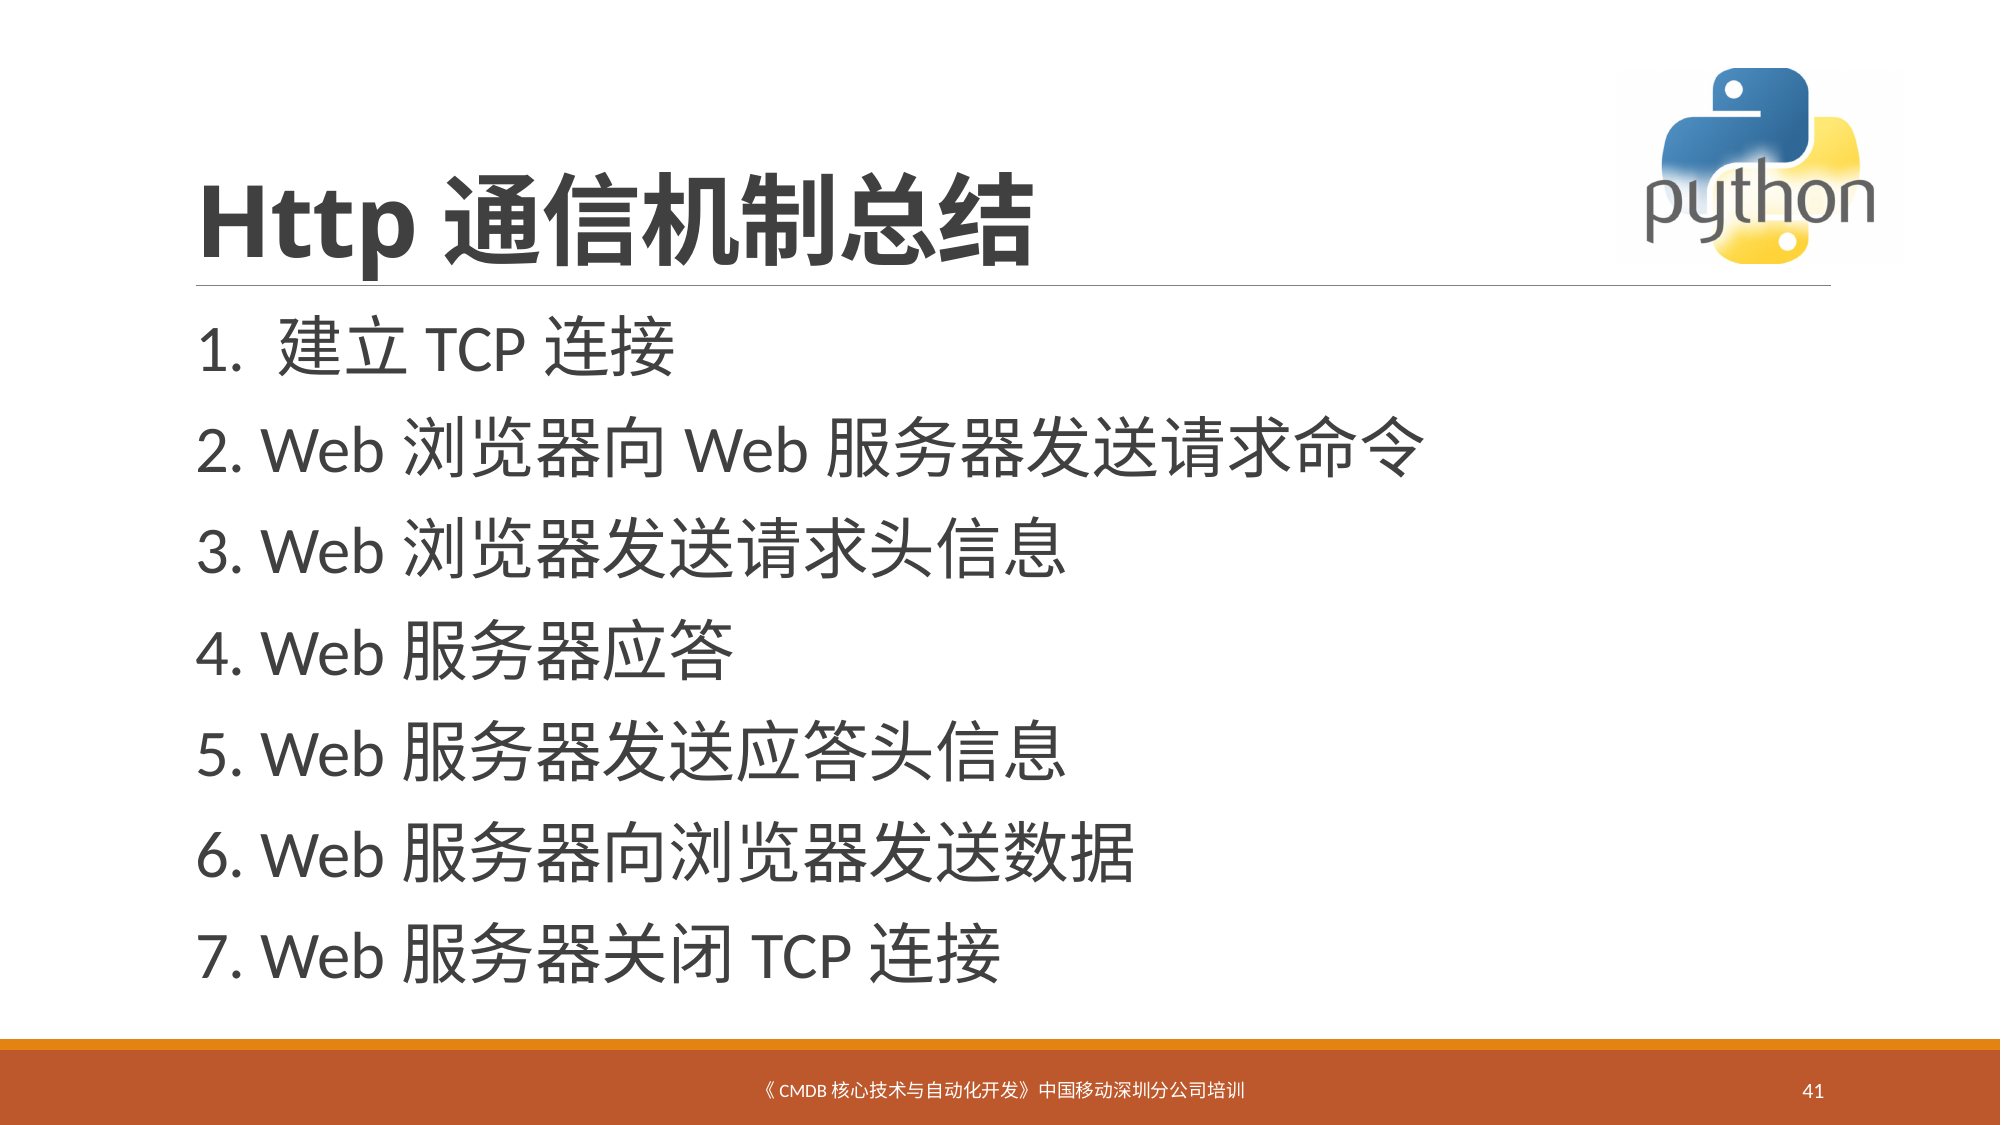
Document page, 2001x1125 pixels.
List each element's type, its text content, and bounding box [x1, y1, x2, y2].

list 1. 建立TCP连接 2. Web浏览器向Web服务器发送请求命令 3. Web浏览器发送请求头信息 4. Web服务器应答 5. Web服务器发送应答头信息 6. Web服务器向浏览器发送数据 7. Web服务器关闭TCP连接 [180, 306, 1830, 908]
footer 《CMDB核心技术与自动化开发》中国移动深圳分公司培训 [604, 1059, 1396, 1120]
slide_number 41 [1624, 1059, 1840, 1120]
picture [1616, 68, 1906, 264]
title Http通信机制总结 [180, 47, 1830, 285]
